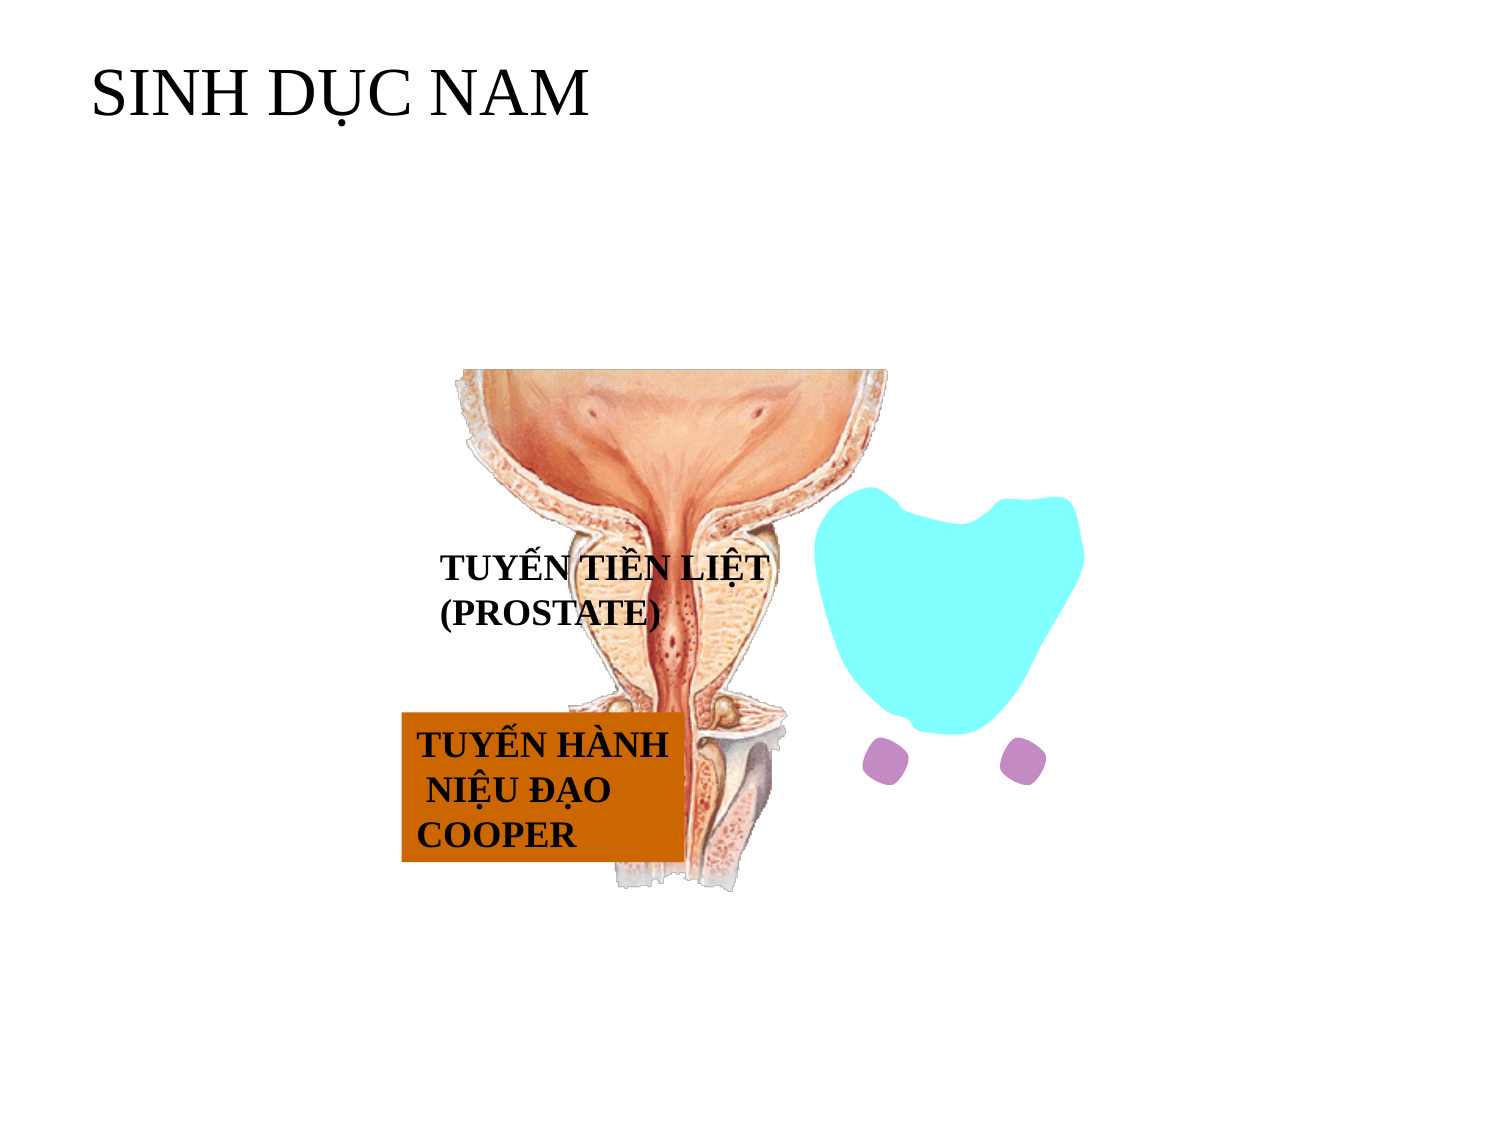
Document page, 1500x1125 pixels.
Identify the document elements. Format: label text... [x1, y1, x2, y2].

title SINH DỤC NAM [75, 0, 1425, 187]
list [387, 343, 1113, 970]
